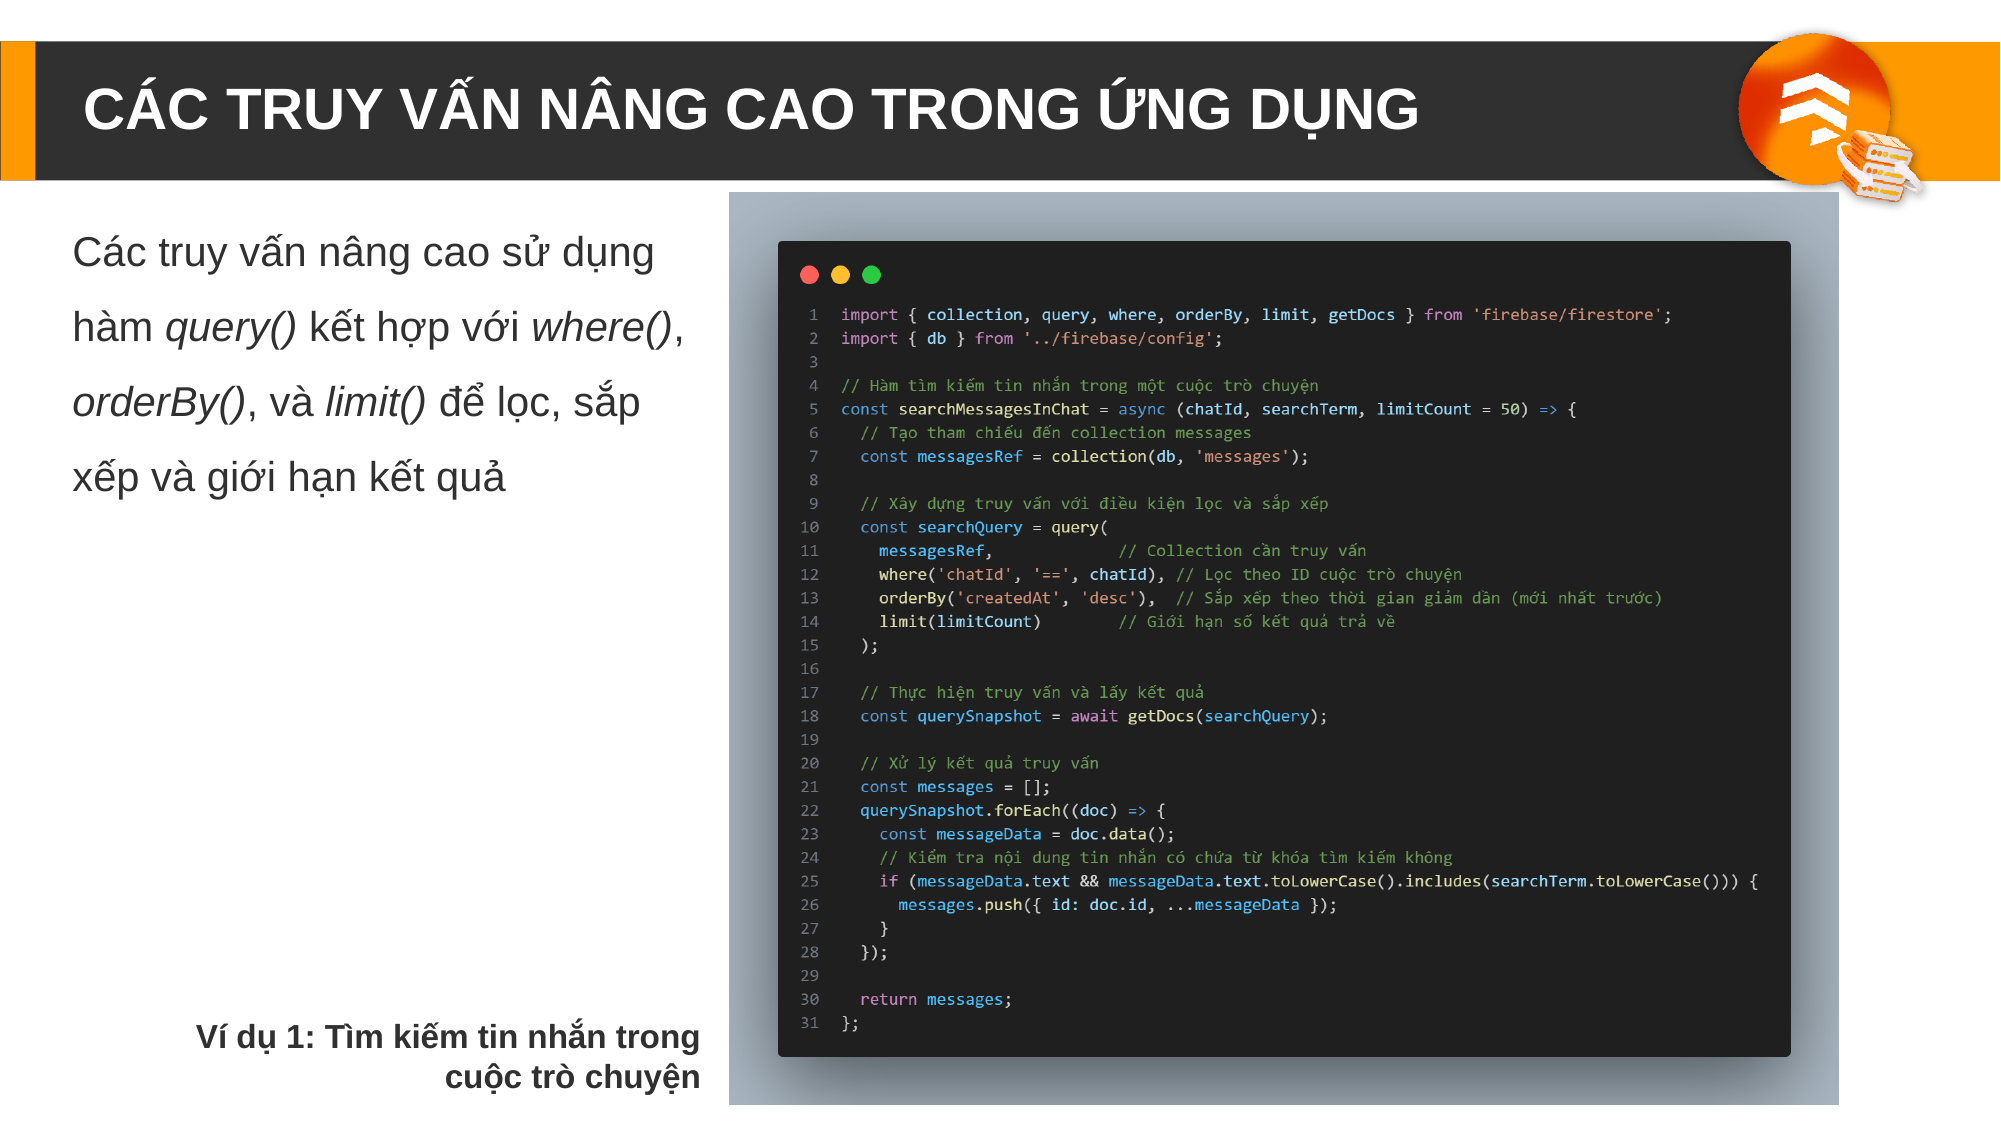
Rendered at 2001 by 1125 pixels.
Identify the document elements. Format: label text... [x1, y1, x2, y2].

text_box Các truy vấn nâng cao sử dụng hàm query() kết hợp với where(), orderBy(), và limit() để lọc, sắp xếp và giới hạn kết quả [57, 192, 703, 508]
picture [729, 0, 1947, 1105]
text_box Ví dụ 1: Tìm kiếm tin nhắn trong cuộc trò chuyện [105, 1008, 716, 1103]
list CÁC TRUY VẤN NÂNG CAO TRONG ỨNG DỤNG [69, 51, 1524, 171]
